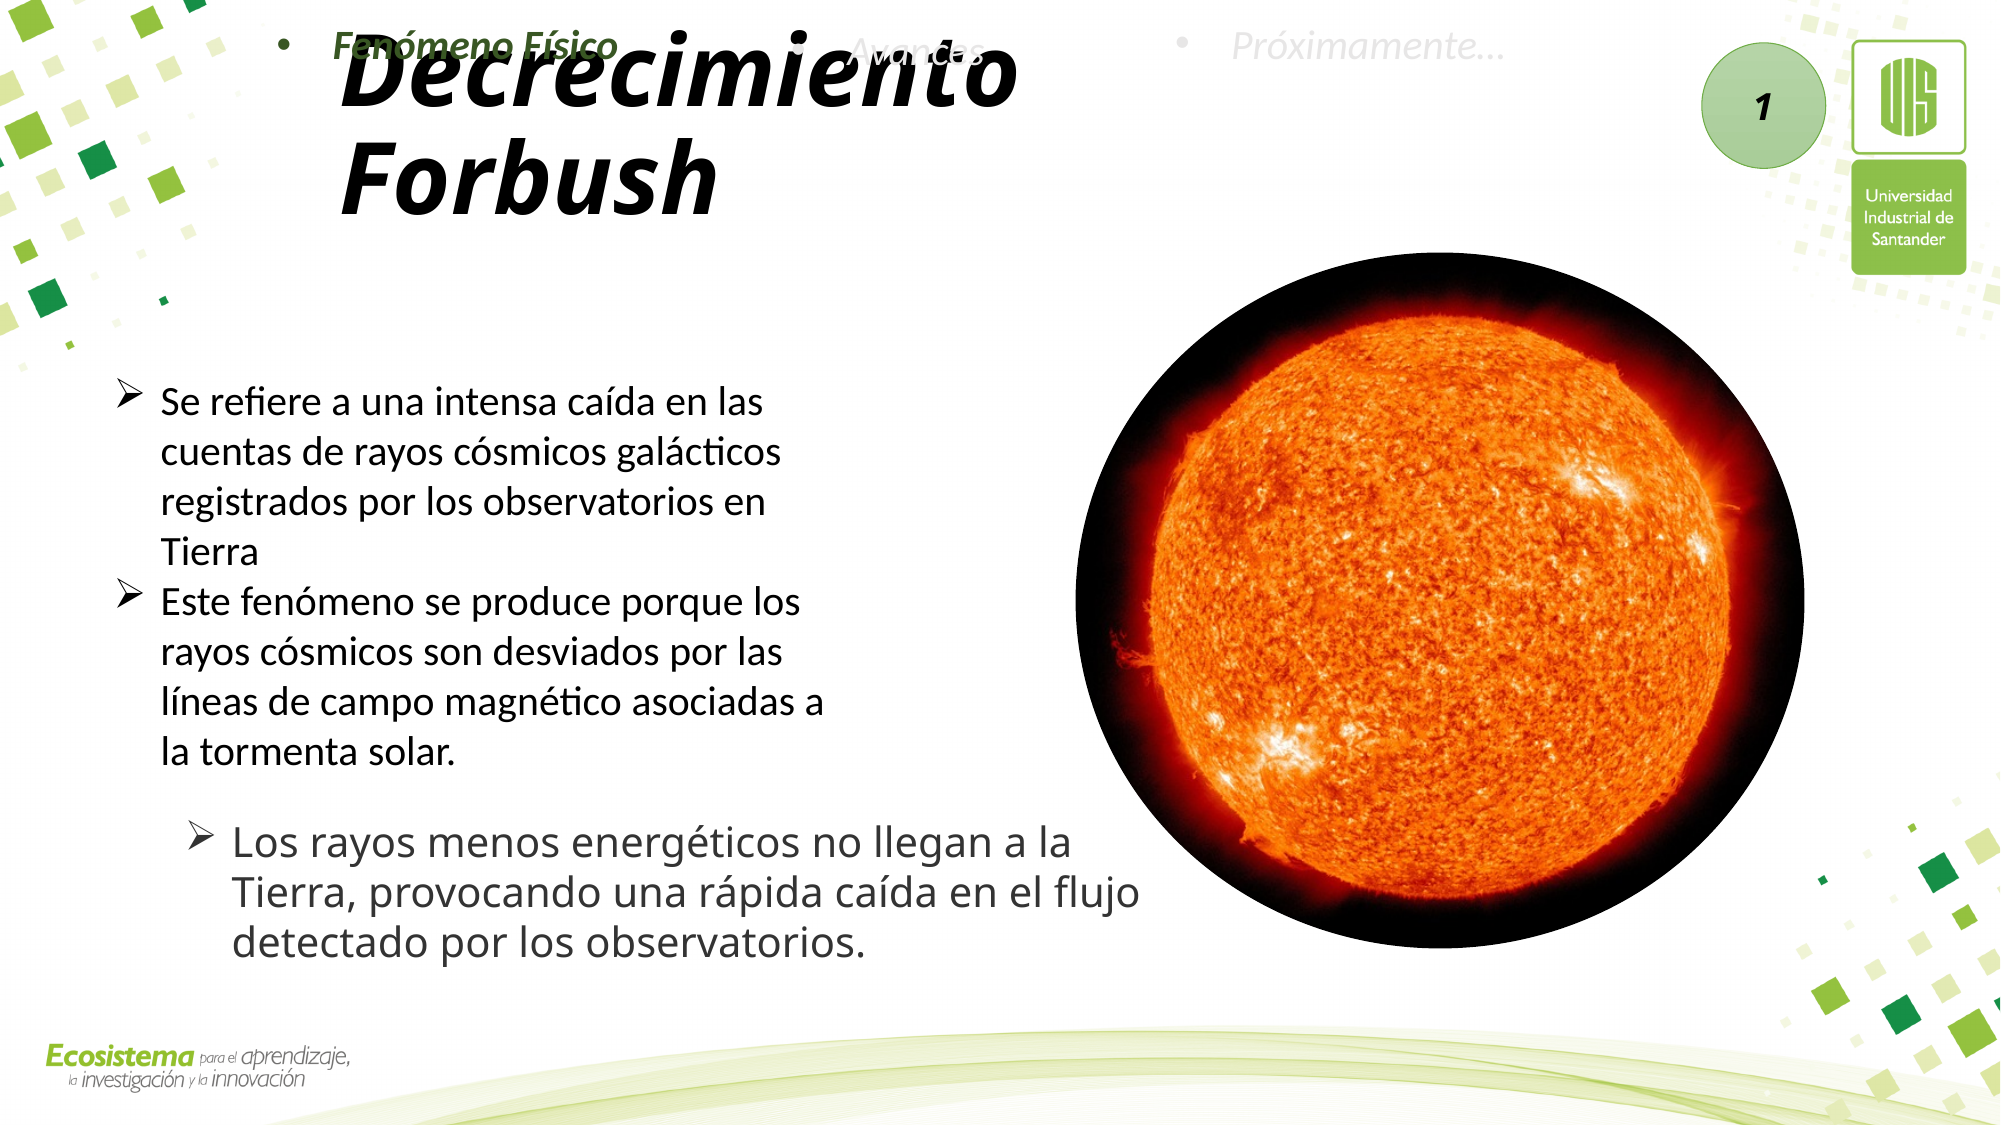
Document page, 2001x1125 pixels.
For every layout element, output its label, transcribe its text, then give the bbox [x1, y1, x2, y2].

text_box Avances [776, 16, 1009, 82]
text_box Los rayos menos energéticos no llegan a la Tierra, provocando una rápida caída en el flujo detectado por los observatorios. [170, 808, 1196, 973]
text_box [1701, 42, 1820, 169]
text_box Se refiere a una intensa caída en las cuentas de rayos cósmicos galácticos registrados por los observatorios en Tierra Este fenómeno se produce porque los rayos cósmicos son desviados por las líneas de campo magnético asociadas a la tormenta solar. [99, 366, 854, 782]
title Decrecimiento Forbush [324, 117, 1440, 244]
subtitle Fenómeno Físico [261, 16, 644, 76]
picture [0, 0, 2001, 1125]
text_box 1 [1737, 75, 1824, 135]
text_box Próximamente… [1160, 10, 1533, 75]
